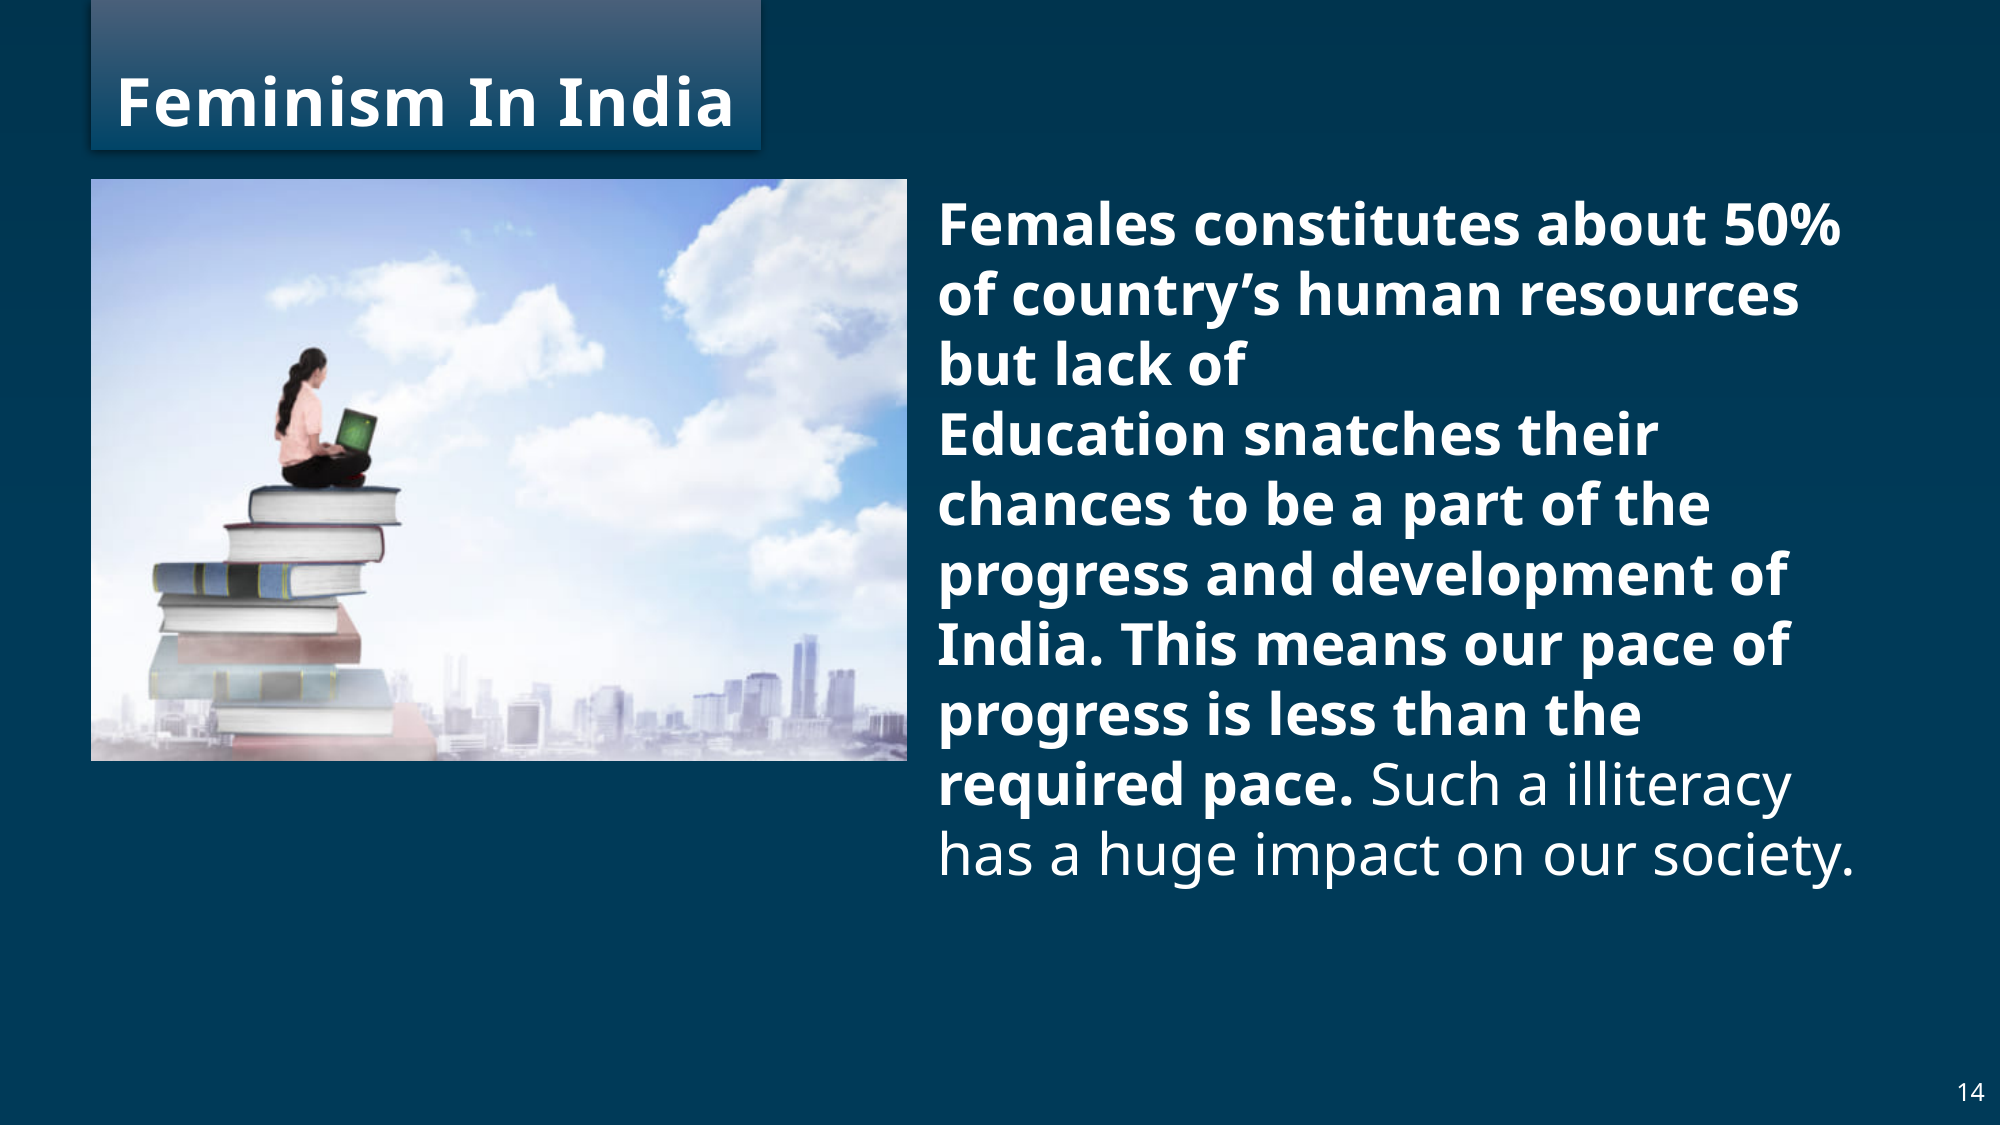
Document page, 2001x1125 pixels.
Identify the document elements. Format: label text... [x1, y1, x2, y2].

text_box Females constitutes about 50% of country’s human resources but lack of Education snatches their chances to be a part of the progress and development of India. This means our pace of progress is less than the required pace. Such a illiteracy has a huge impact on our society. [922, 179, 1915, 895]
title Feminism In India [91, 0, 761, 150]
picture [92, 180, 906, 760]
slide_number 14 [1914, 1063, 2000, 1124]
